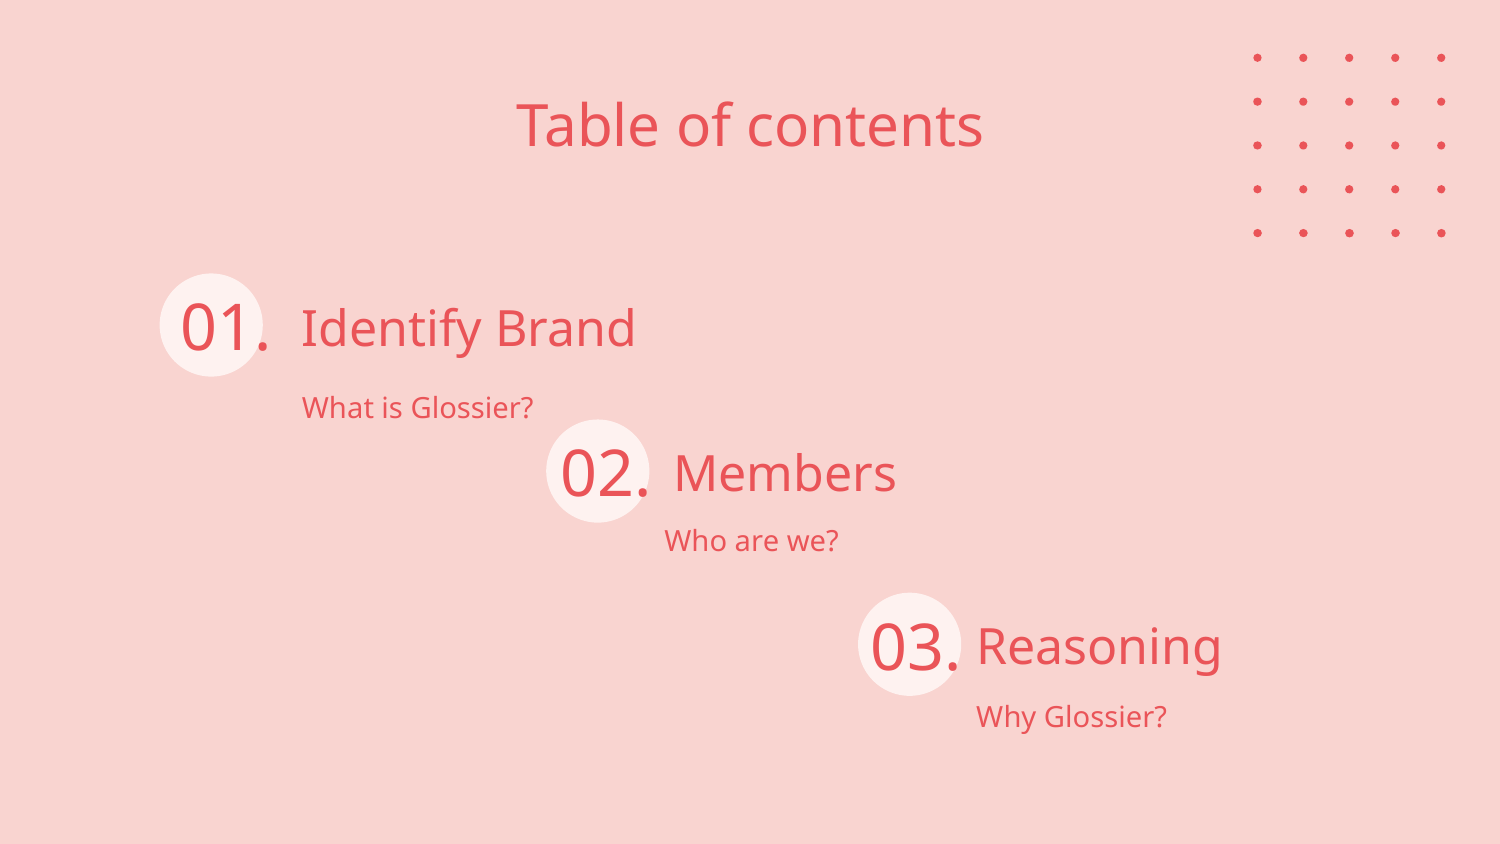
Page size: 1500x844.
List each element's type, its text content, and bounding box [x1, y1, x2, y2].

subtitle What is Glossier? [286, 368, 734, 445]
text_box [181, 273, 242, 283]
title Identify Brand [286, 284, 734, 368]
title Reasoning [977, 602, 1410, 678]
subtitle Who are we? [649, 501, 1097, 578]
title 03. [820, 602, 977, 687]
title 01. [130, 283, 287, 367]
title Table of contents [118, 72, 1383, 167]
text_box [880, 687, 939, 696]
title Members [668, 429, 1105, 514]
text_box [880, 592, 940, 602]
text_box [569, 514, 627, 523]
title 02. [511, 429, 668, 514]
text_box [181, 367, 242, 377]
subtitle Why Glossier? [961, 678, 1410, 755]
